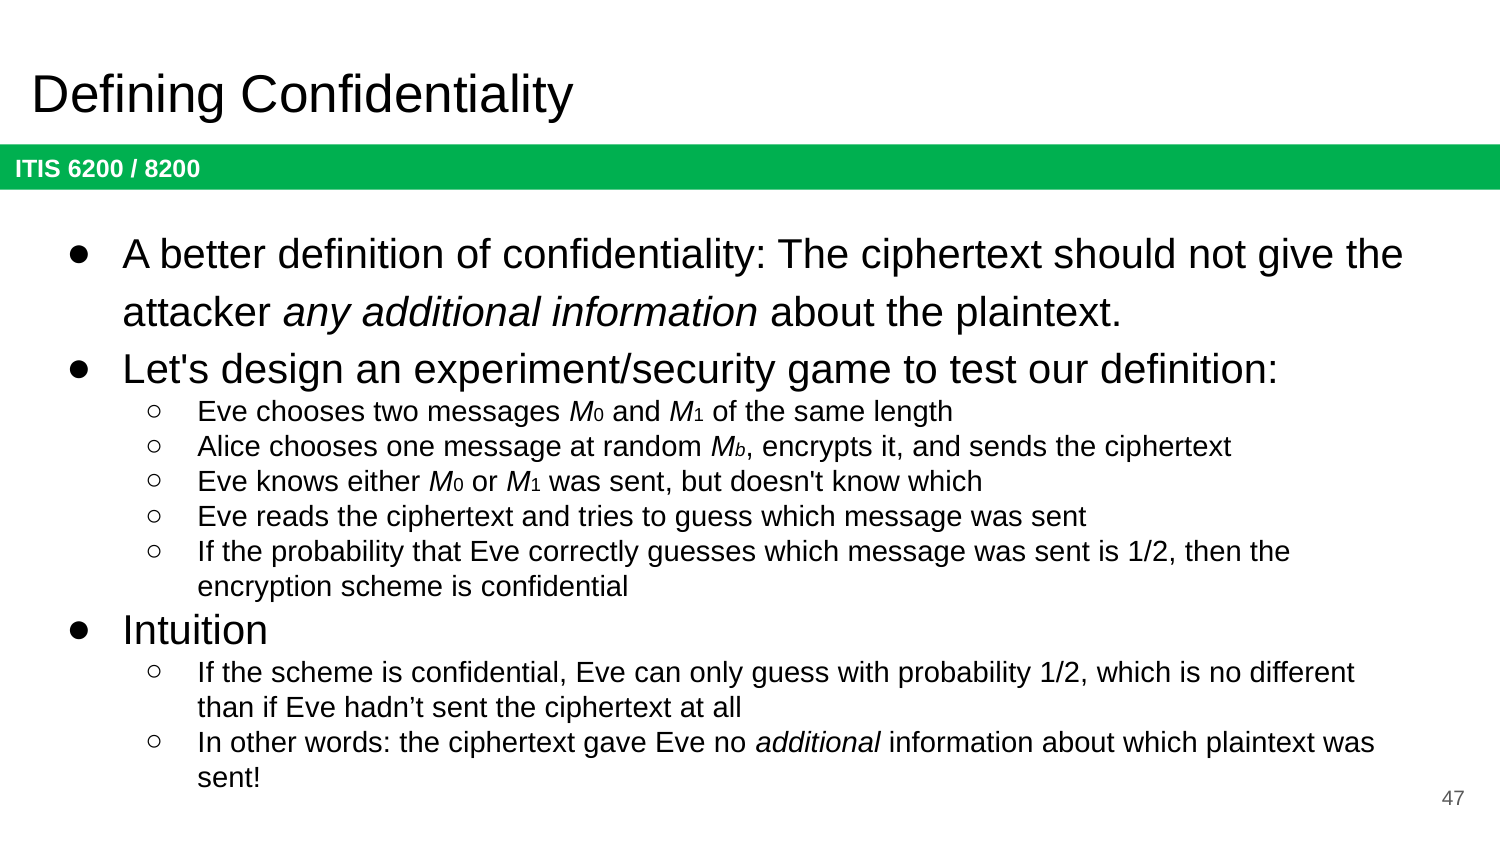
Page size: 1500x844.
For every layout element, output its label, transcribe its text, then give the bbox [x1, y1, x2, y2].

title Defining Confidentiality [16, 44, 1415, 139]
list A better definition of confidentiality: The ciphertext should not give the attacker any additional information about the plaintext. Let's design an experiment/security game to test our definition: Eve chooses two messages M0 and M1 of the same length Alice chooses one message at random Mb, encrypts it, and sends the ciphertext Eve knows either M0 or M1 was sent, but doesn't know which Eve reads the ciphertext and tries to guess which message was sent If the probability that Eve correctly guesses which message was sent is 1/2, then the encryption scheme is confidential Intuition If the scheme is confidential, Eve can only guess with probability 1/2, which is no different than if Eve hadn’t sent the ciphertext at all In other words: the ciphertext gave Eve no additional information about which plaintext was sent! [32, 204, 1431, 823]
slide_number 47 [1389, 764, 1480, 830]
